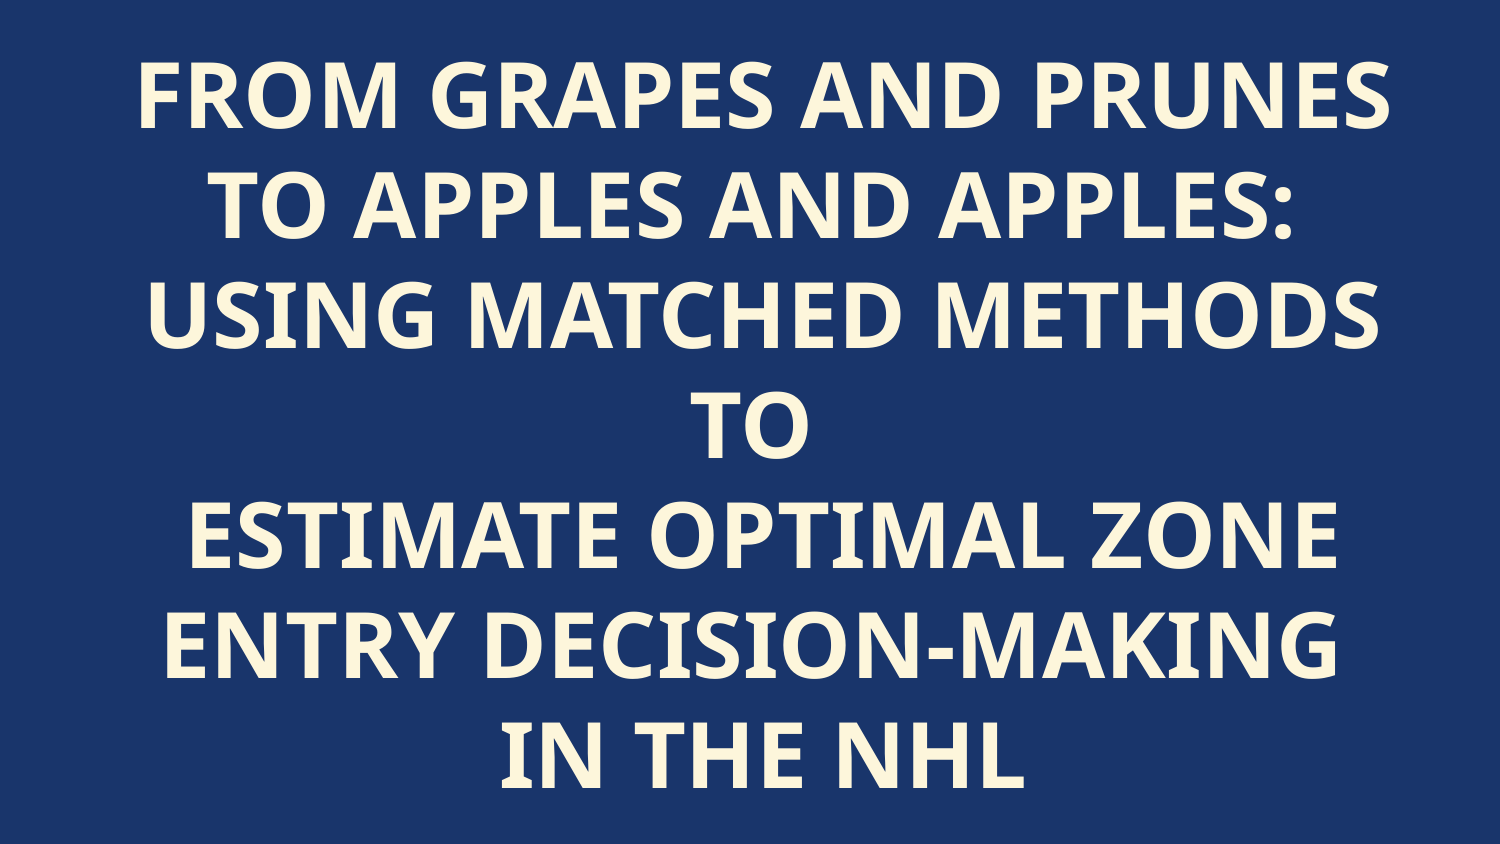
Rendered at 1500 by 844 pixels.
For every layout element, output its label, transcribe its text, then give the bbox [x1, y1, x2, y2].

title FROM GRAPES AND PRUNES TO APPLES AND APPLES: USING MATCHED METHODS TO ESTIMATE OPTIMAL ZONE ENTRY DECISION-MAKING IN THE NHL [78, 99, 1450, 745]
